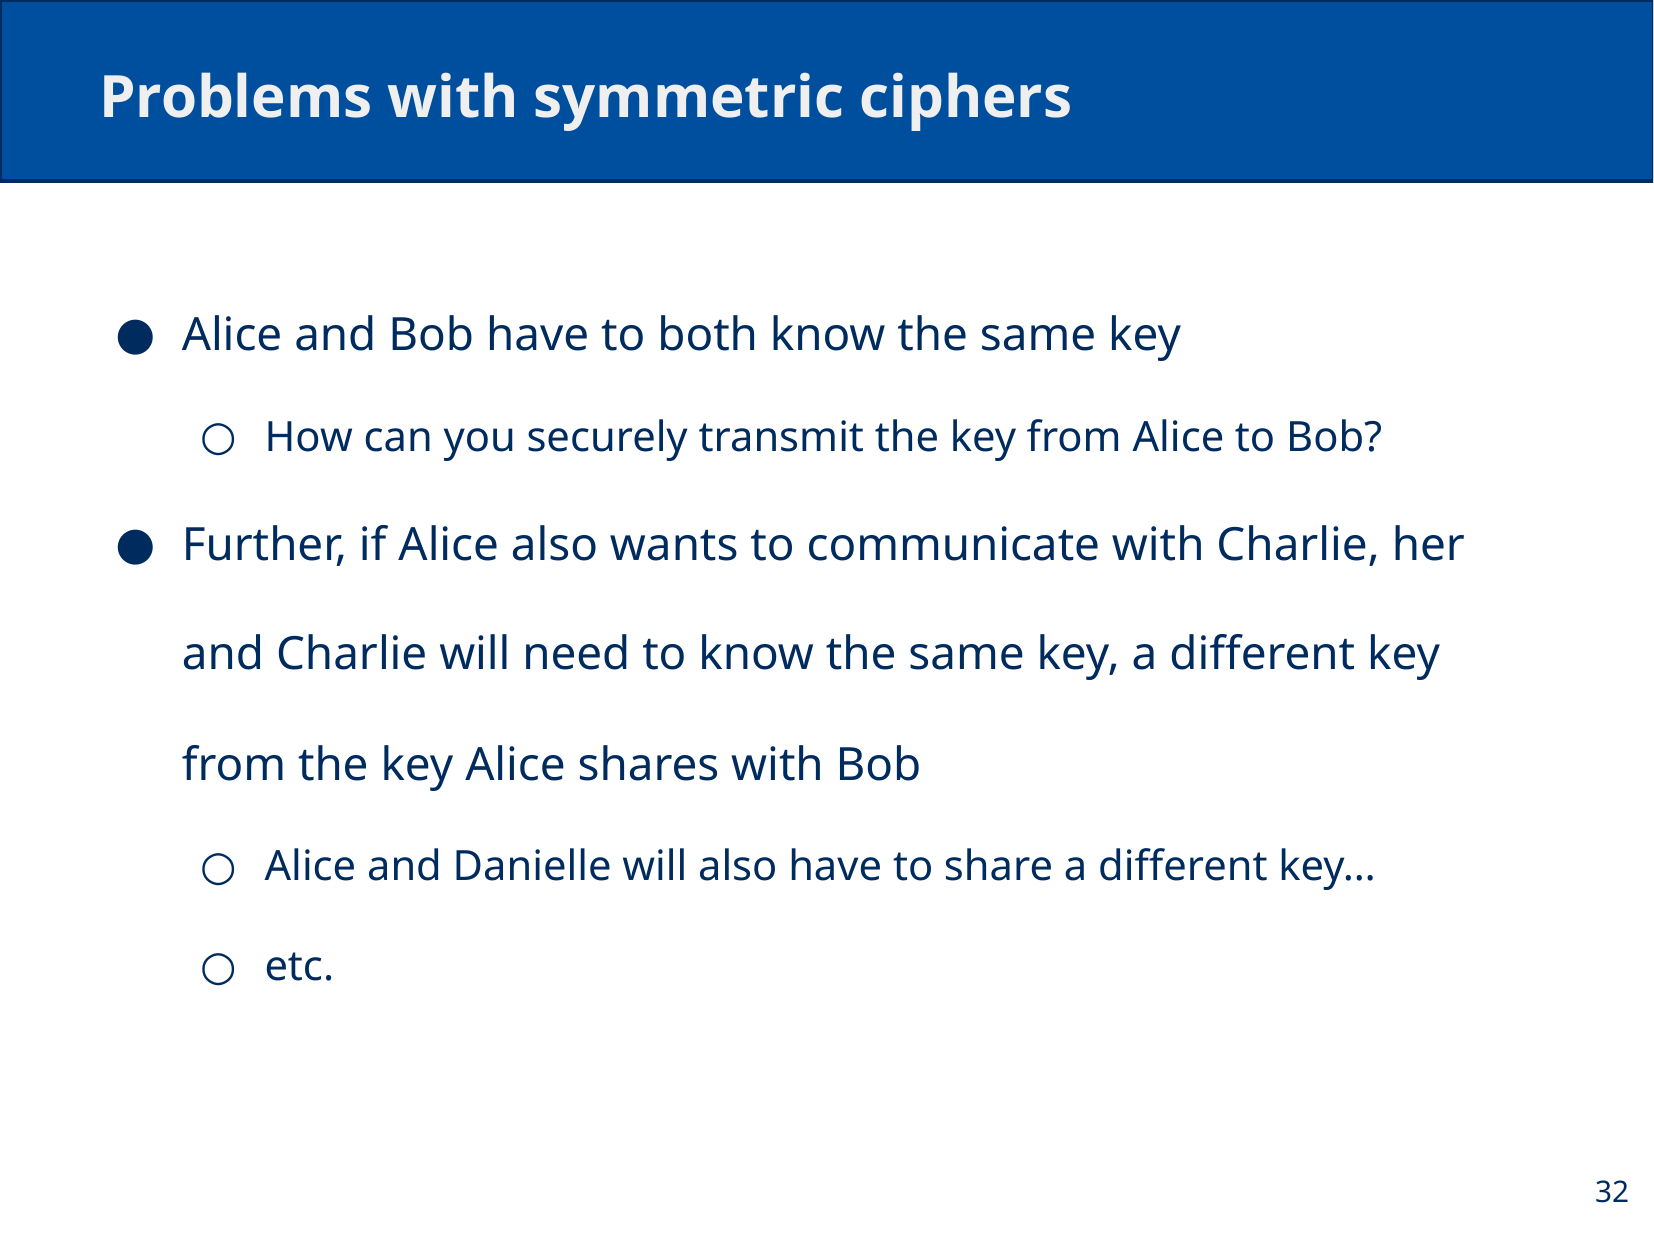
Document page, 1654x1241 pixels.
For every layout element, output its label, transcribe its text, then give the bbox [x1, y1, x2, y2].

list Alice and Bob have to both know the same key How can you securely transmit the key from Alice to Bob? Further, if Alice also wants to communicate with Charlie, her and Charlie will need to know the same key, a different key from the key Alice shares with Bob Alice and Danielle will also have to share a different key… etc. [82, 232, 1571, 1188]
slide_number 32 [1546, 1145, 1647, 1241]
title Problems with symmetric ciphers [82, 36, 1571, 146]
